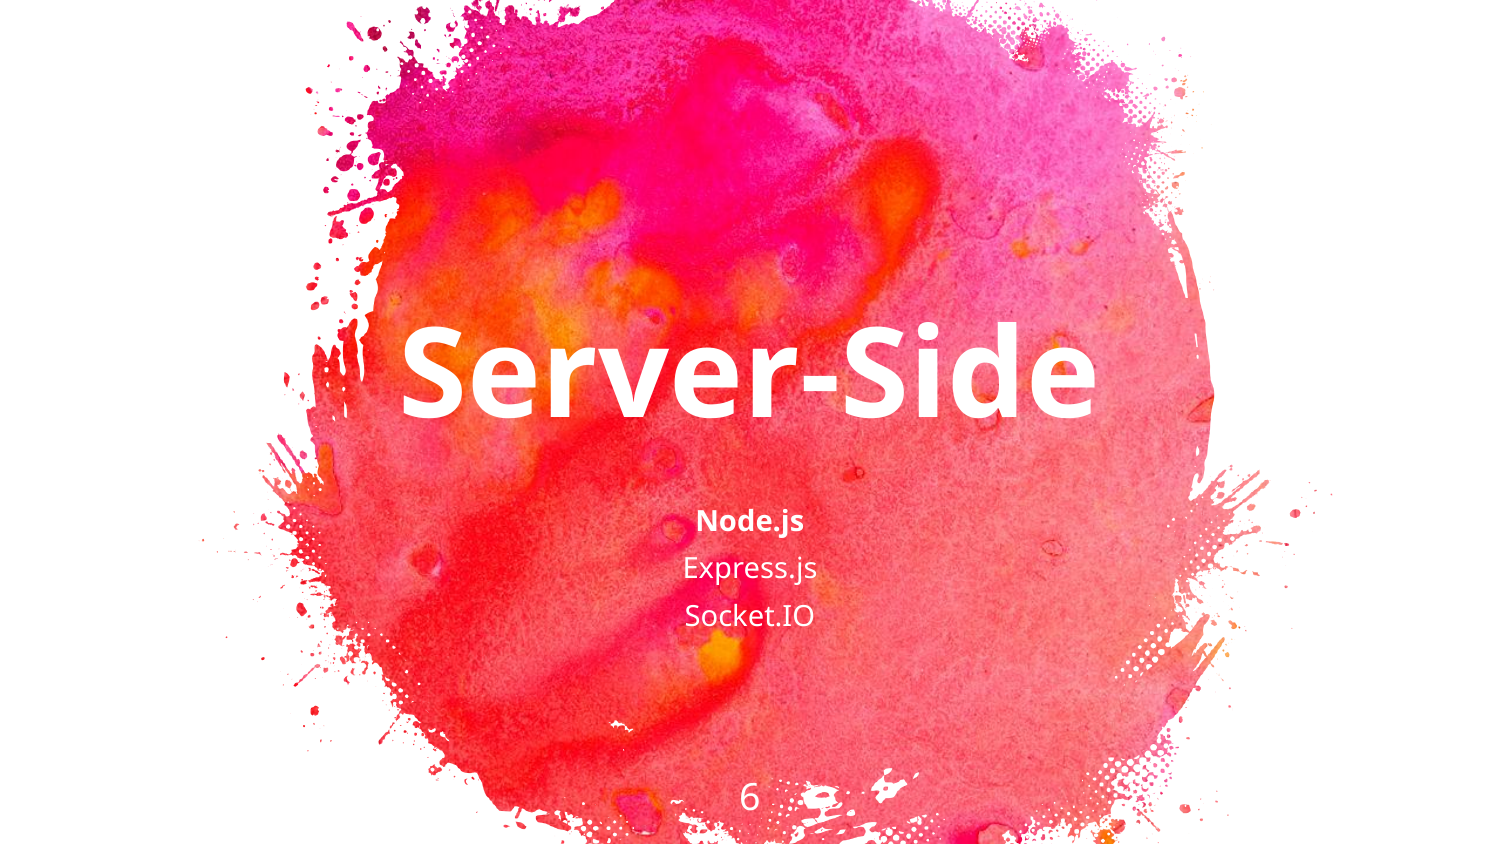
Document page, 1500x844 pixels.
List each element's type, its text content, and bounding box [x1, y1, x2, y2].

title Server-Side [209, 267, 1291, 458]
picture [0, 0, 1500, 844]
slide_number ‹#› [705, 766, 795, 832]
subtitle Node.js Express.js Socket.IO [209, 487, 1291, 737]
